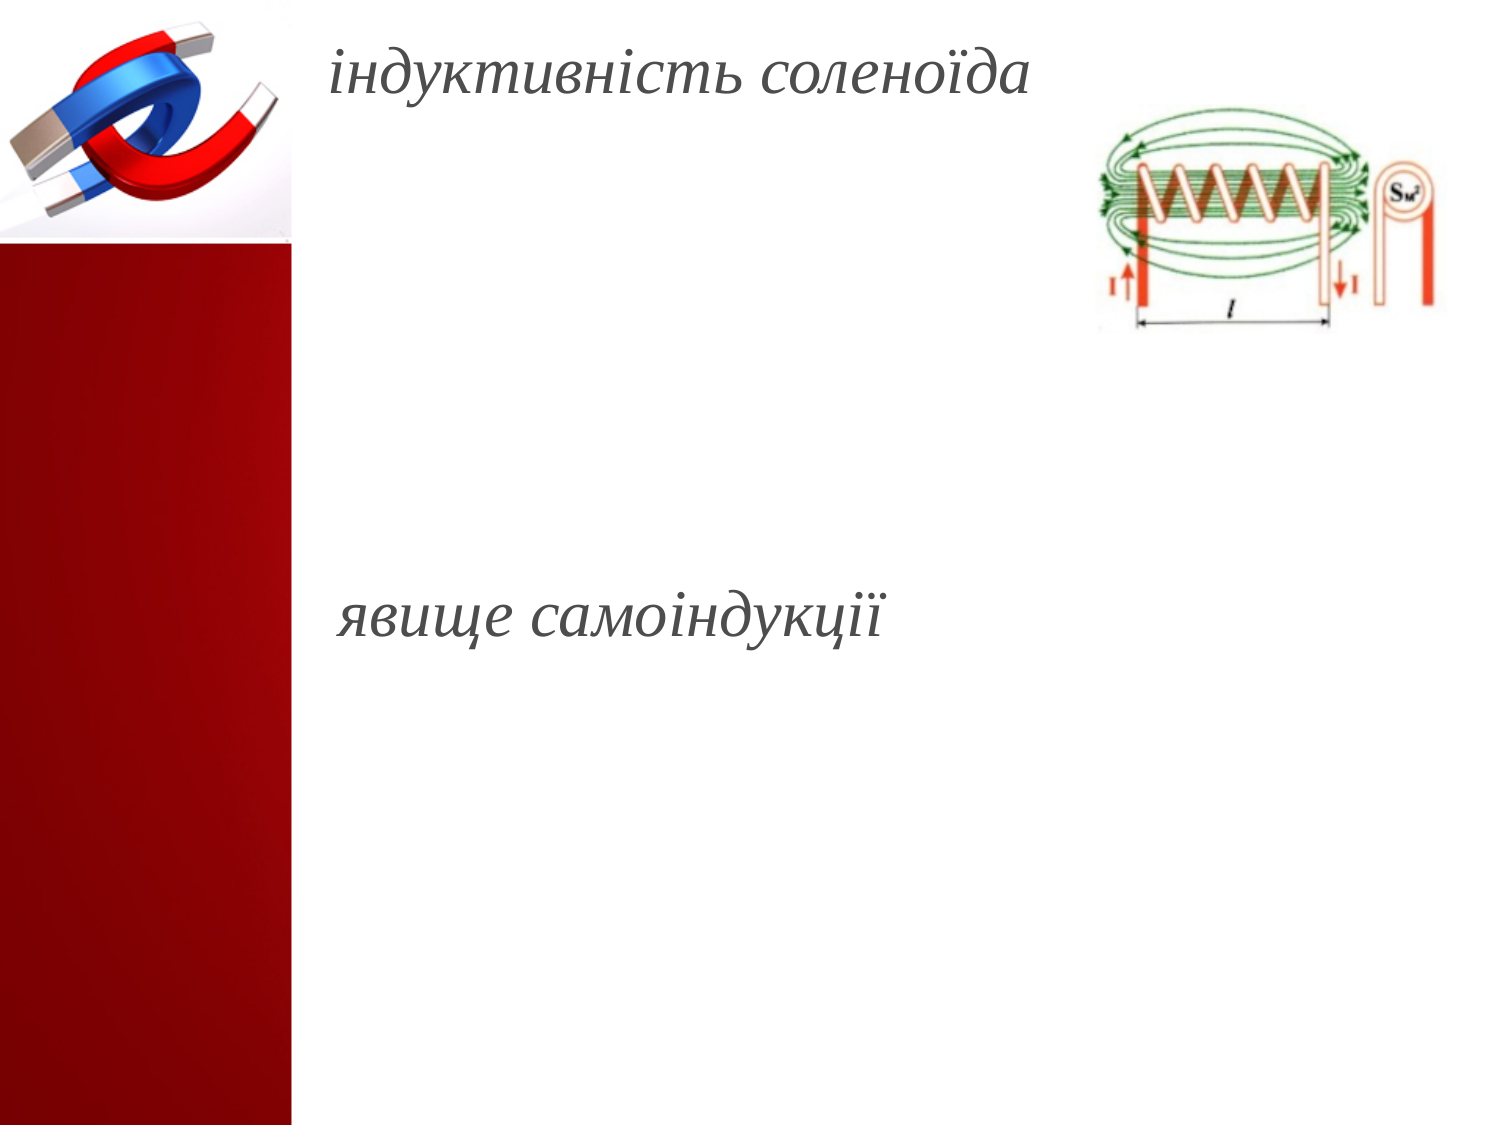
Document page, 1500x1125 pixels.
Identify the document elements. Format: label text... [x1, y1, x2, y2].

picture [0, 0, 1500, 1125]
text_box індуктивність соленоїда [312, 19, 1447, 114]
text_box явище самоіндукції [324, 562, 1459, 658]
